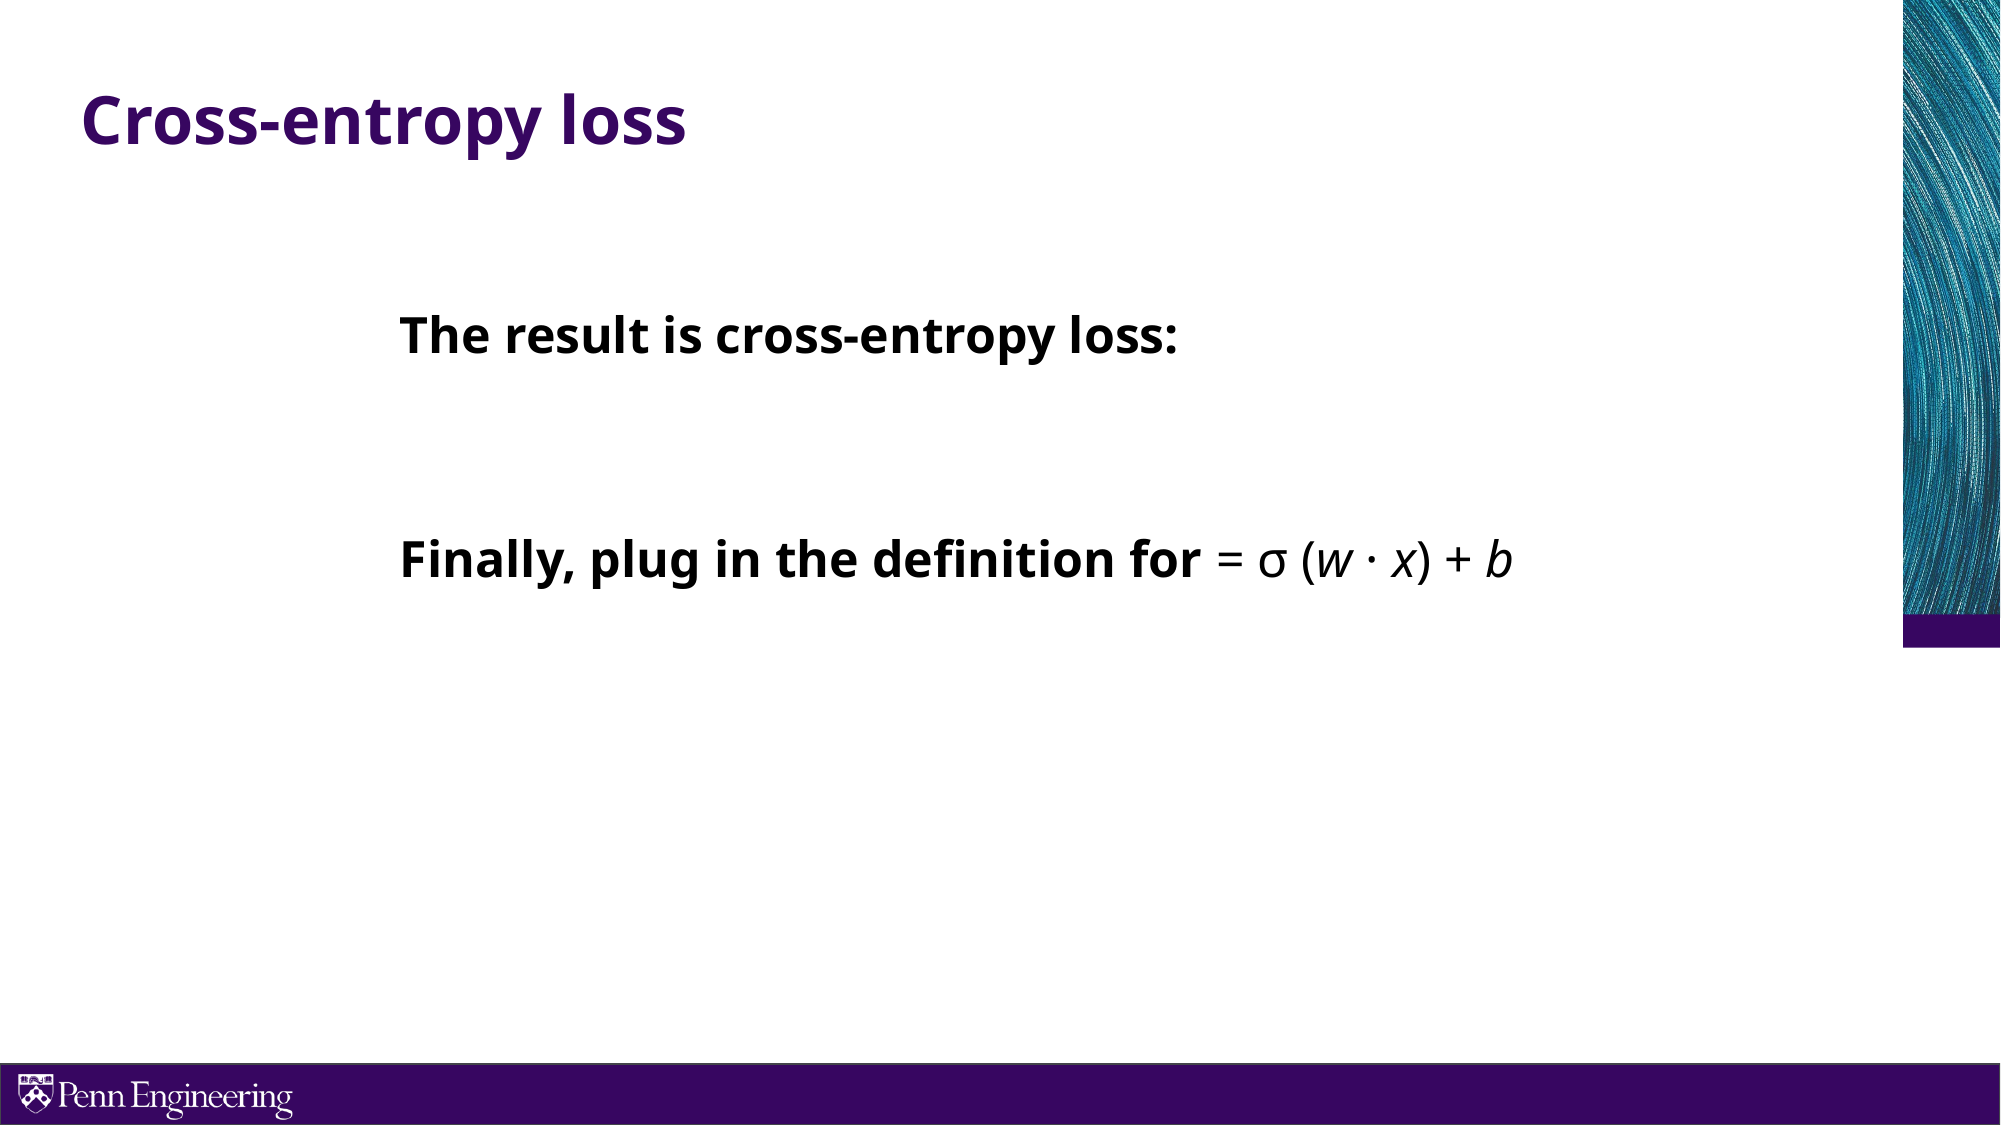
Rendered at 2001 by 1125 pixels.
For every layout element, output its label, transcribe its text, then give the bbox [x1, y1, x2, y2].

picture [1903, 523, 1914, 546]
picture [1908, 277, 1920, 293]
picture [1916, 342, 1921, 352]
picture [1906, 362, 1912, 370]
title Cross-entropy loss [65, 59, 1863, 187]
picture [8, 1066, 301, 1123]
picture [1903, 0, 2001, 618]
picture [1989, 0, 2001, 13]
picture [1913, 321, 1917, 333]
picture [1949, 13, 1955, 20]
picture [1903, 374, 1908, 384]
picture [1903, 310, 1915, 339]
picture [1903, 341, 1915, 350]
picture [1971, 53, 1979, 64]
picture [1962, 39, 1970, 47]
